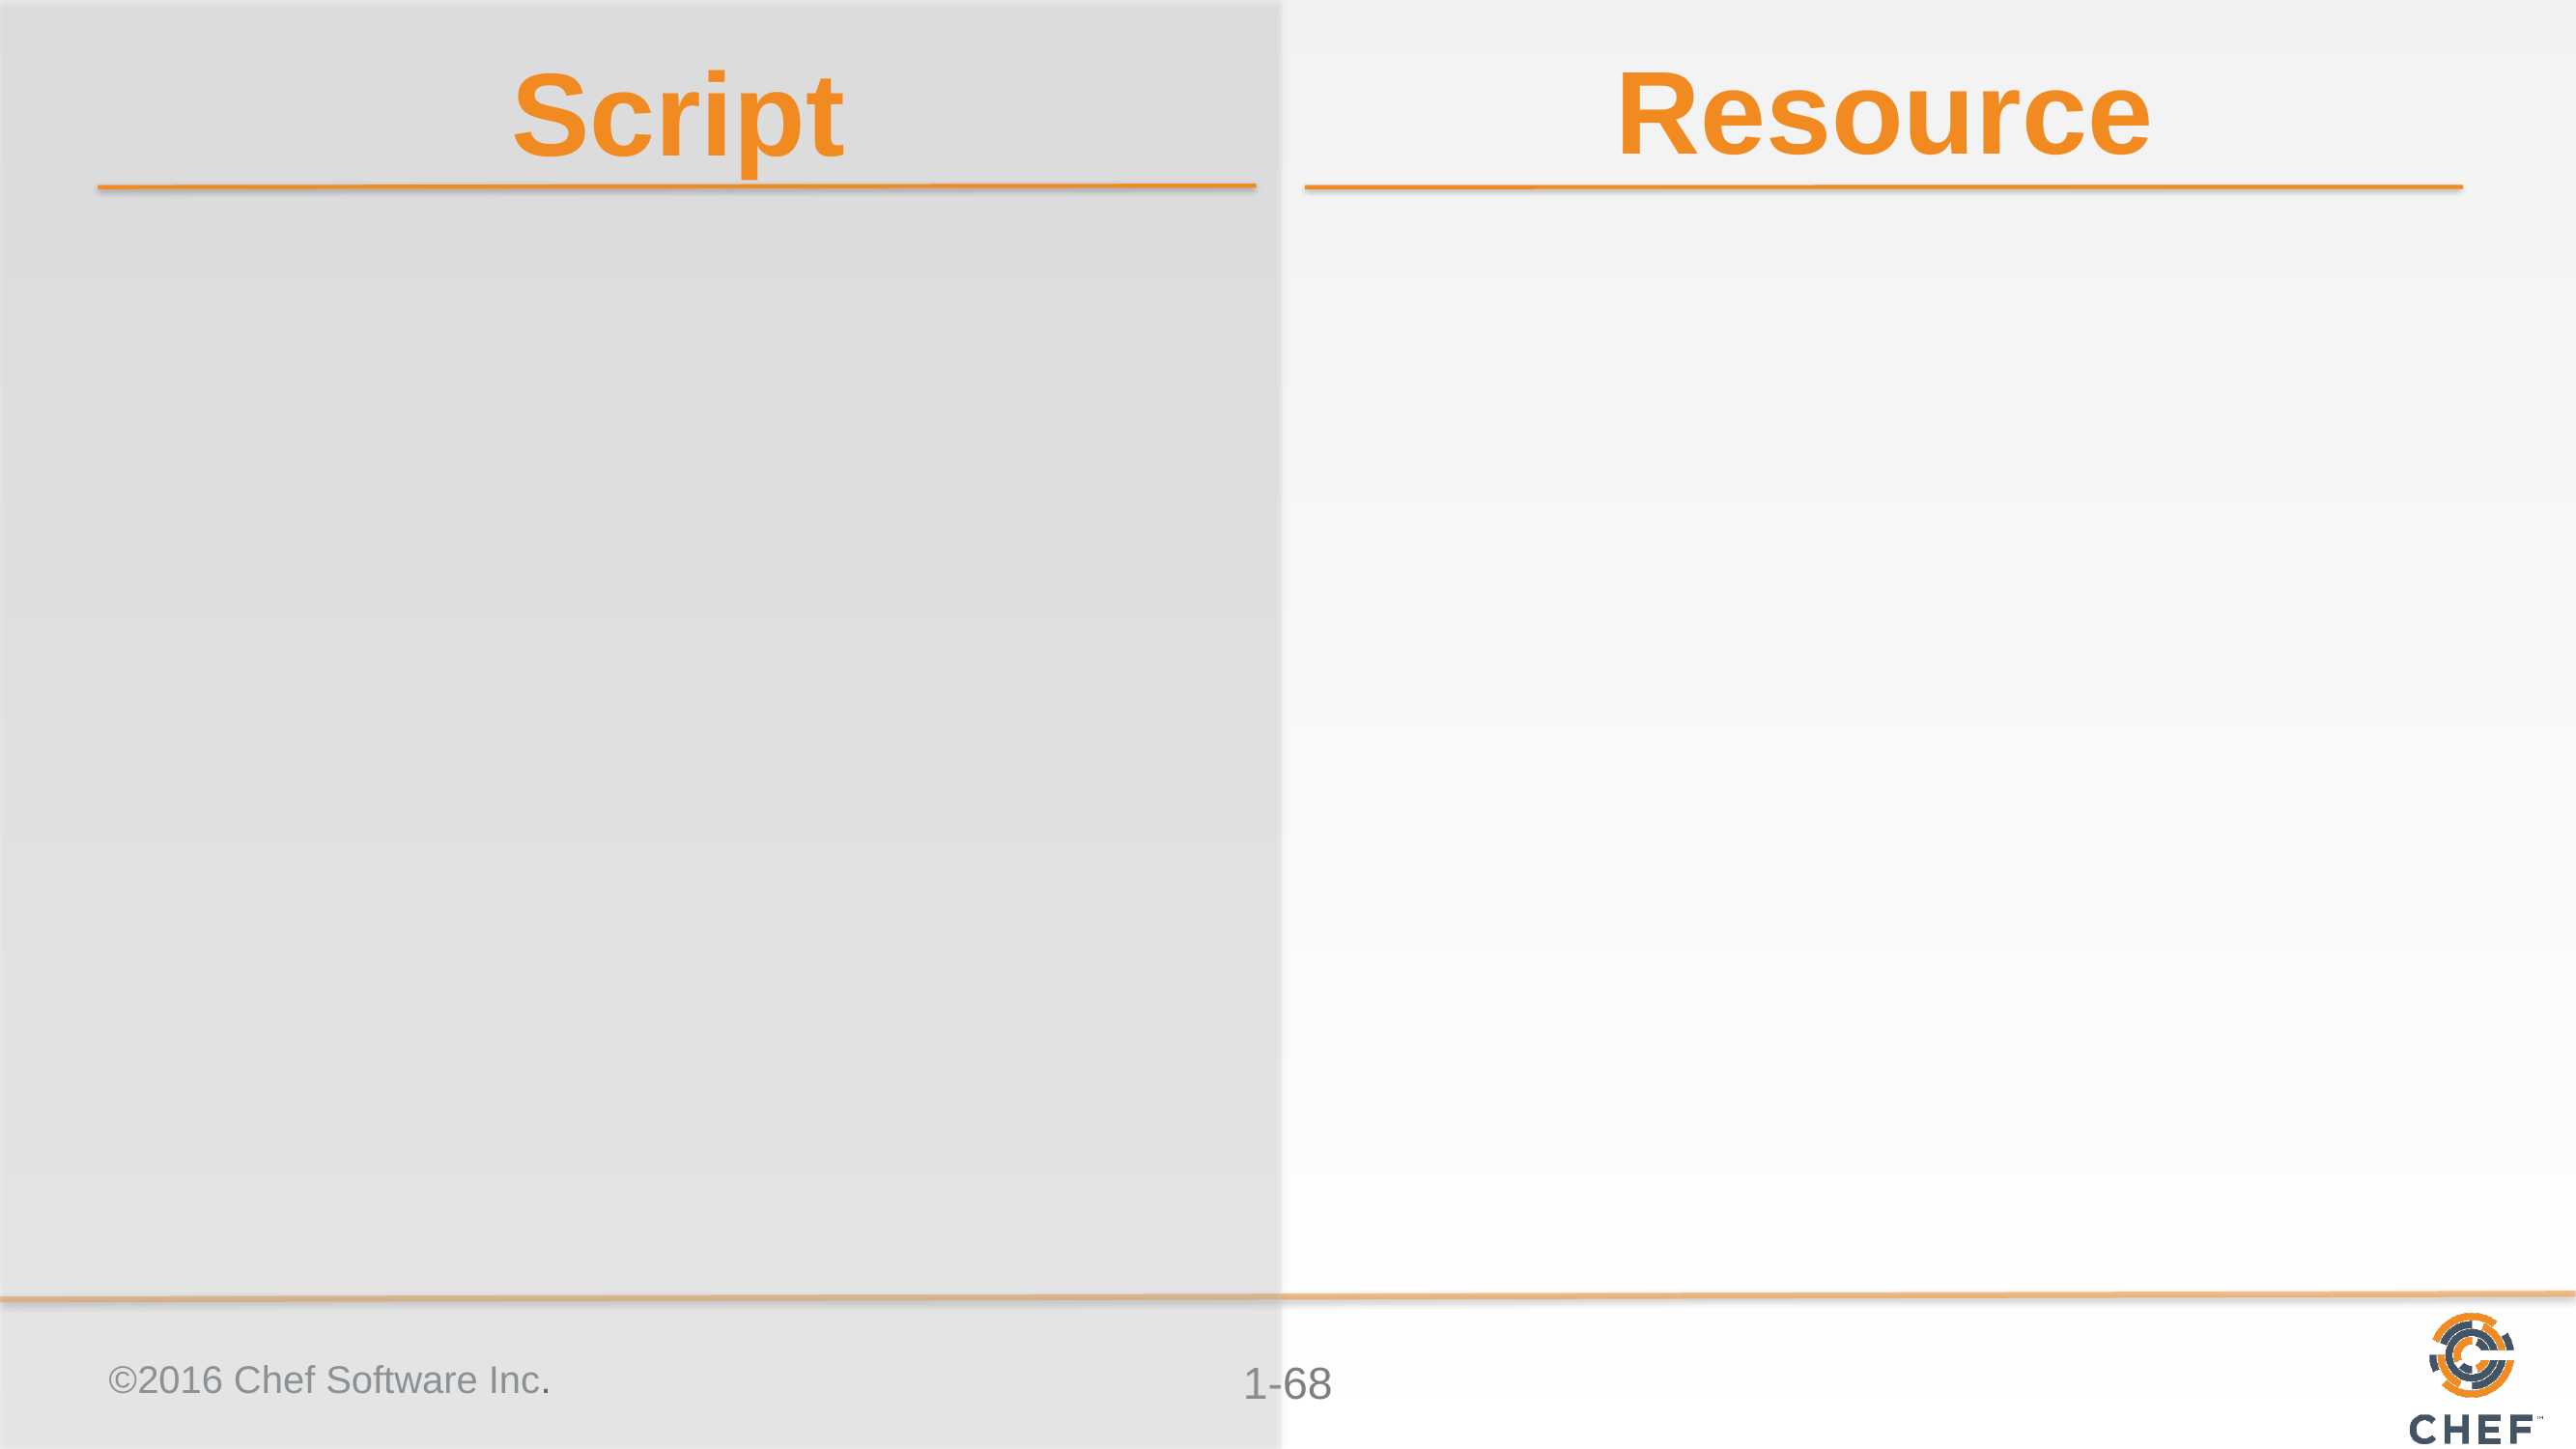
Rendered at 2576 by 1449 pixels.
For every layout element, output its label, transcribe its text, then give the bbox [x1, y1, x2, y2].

list Resource [1299, 41, 2469, 174]
picture [2399, 1297, 2551, 1449]
list Script [94, 42, 1263, 176]
